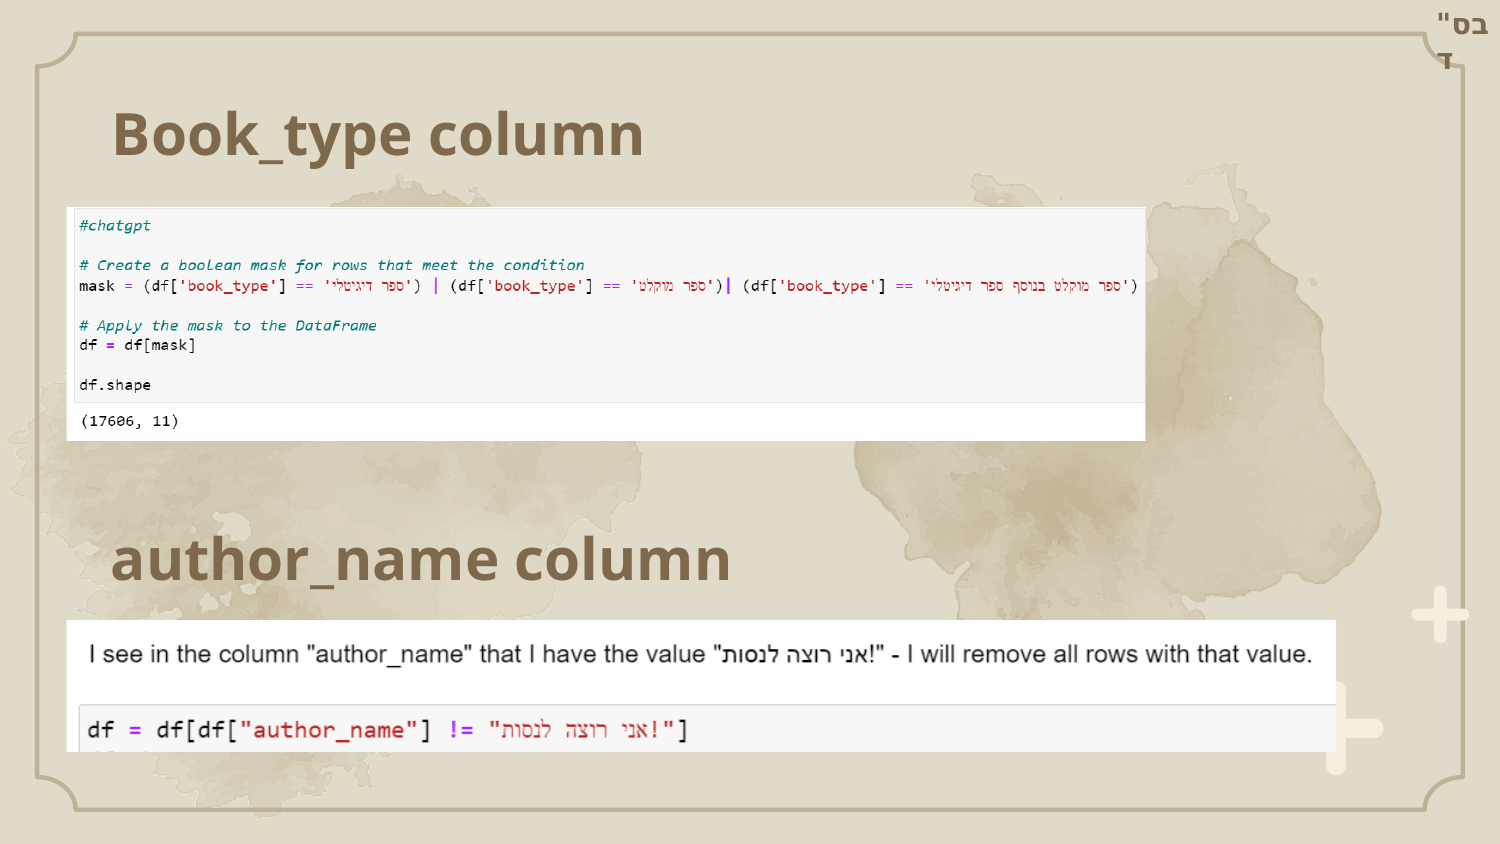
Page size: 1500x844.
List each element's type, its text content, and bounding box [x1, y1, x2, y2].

text_box author_name column [0, 470, 1017, 644]
text_box Book_type column [0, 45, 974, 219]
picture [66, 620, 1337, 752]
picture [66, 207, 1146, 441]
text_box בס"ד [1420, 0, 1500, 49]
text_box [1174, 585, 1470, 776]
